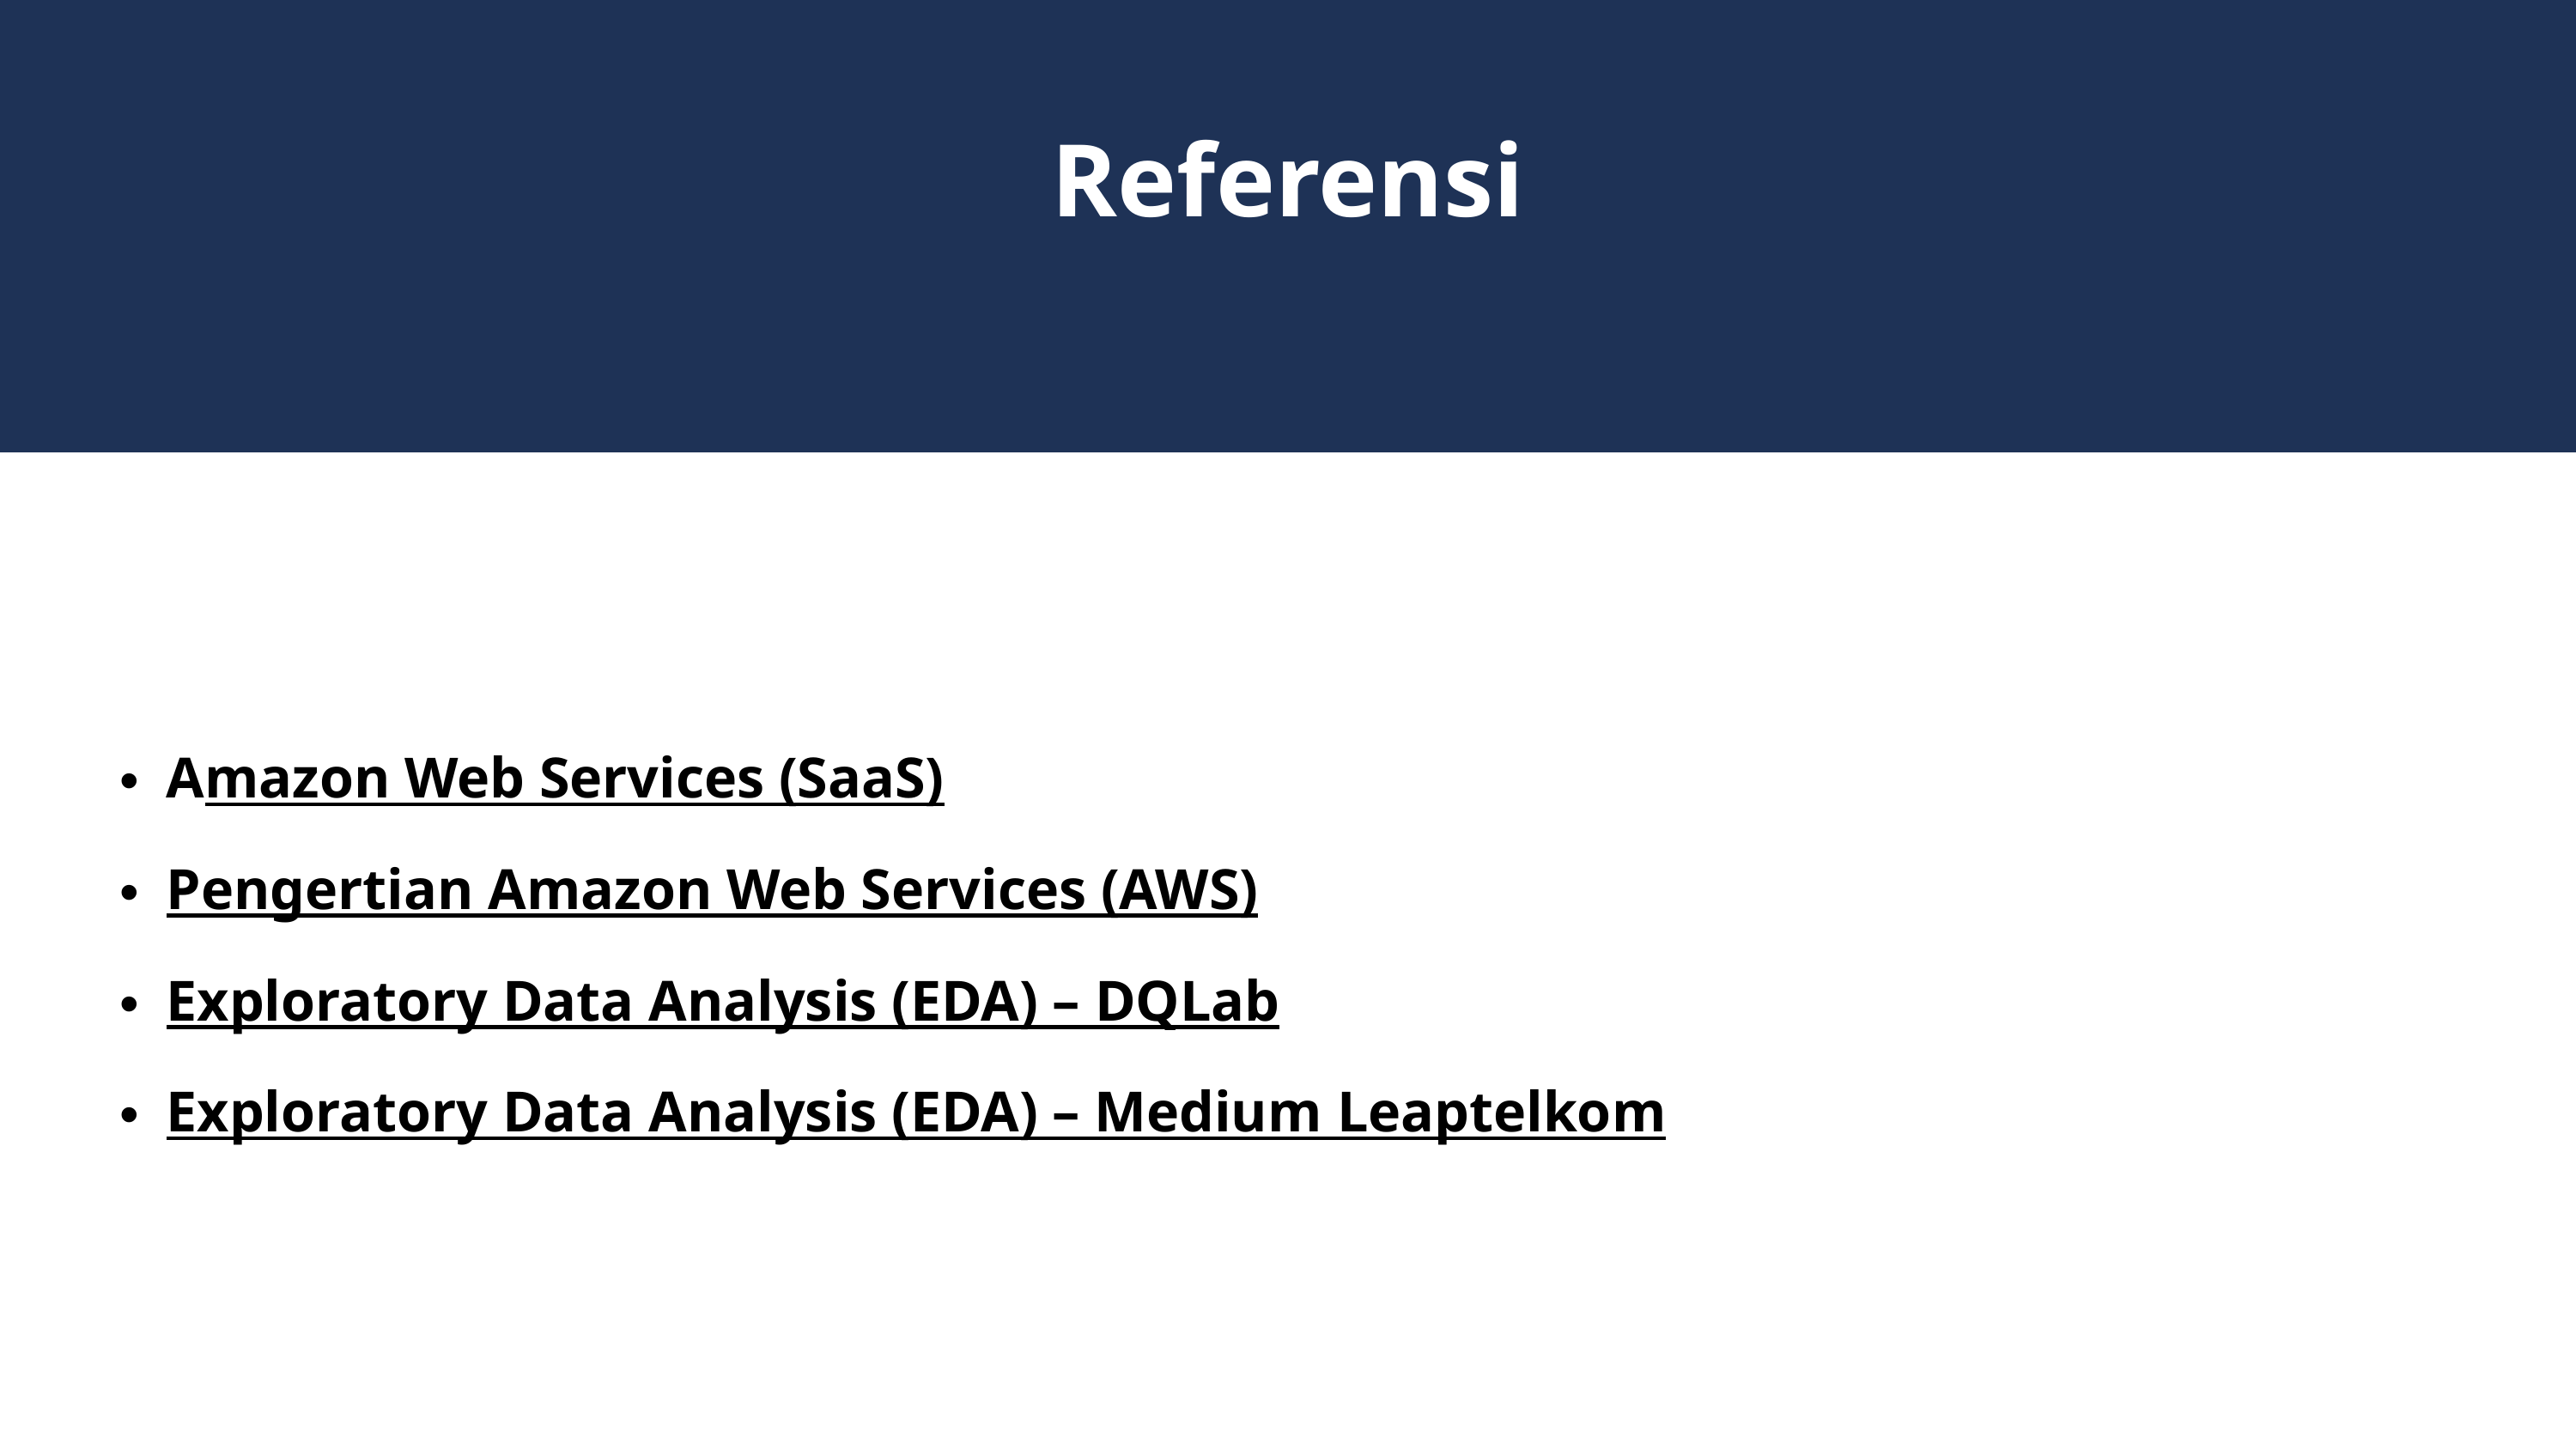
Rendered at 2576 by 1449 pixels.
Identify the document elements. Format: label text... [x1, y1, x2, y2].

text_box Amazon Web Services (SaaS) Pengertian Amazon Web Services (AWS) Exploratory Data Analysis (EDA) – DQLab Exploratory Data Analysis (EDA) – Medium Leaptelkom [72, 595, 2504, 1153]
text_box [0, 0, 2576, 453]
